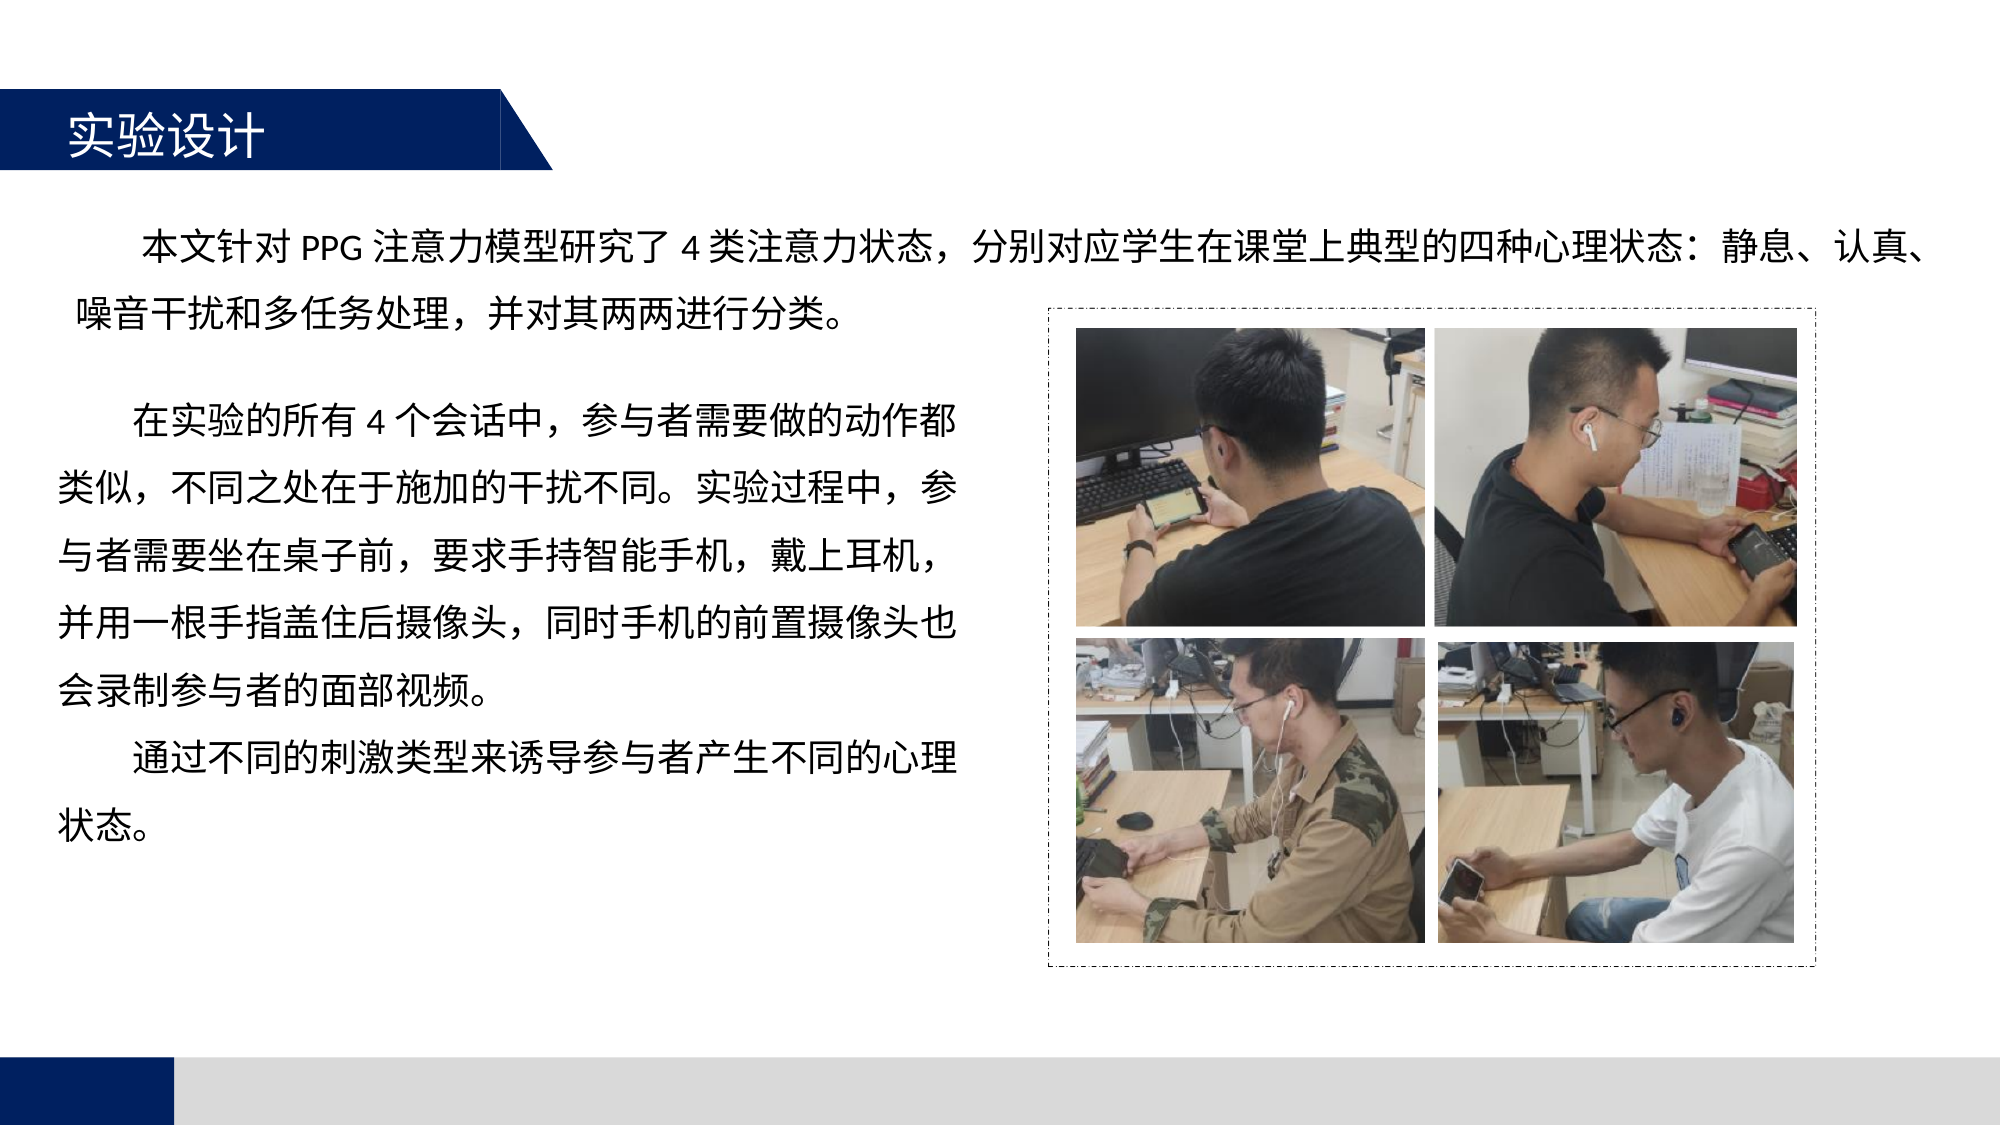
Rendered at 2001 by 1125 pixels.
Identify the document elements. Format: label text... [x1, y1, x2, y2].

text_box 在实验的所有4个会话中，参与者需要做的动作都类似，不同之处在于施加的干扰不同。实验过程中，参与者需要坐在桌子前，要求手持智能手机，戴上耳机，并用一根手指盖住后摄像头，同时手机的前置摄像头也会录制参与者的面部视频。 通过不同的刺激类型来诱导参与者产生不同的心理状态。 [42, 366, 1000, 854]
picture [1033, 299, 1823, 972]
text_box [0, 89, 553, 173]
text_box 本文针对PPG注意力模型研究了4类注意力状态，分别对应学生在课堂上典型的四种心理状态：静息、认真、 噪音干扰和多任务处理，并对其两两进行分类。 [52, 192, 1936, 343]
